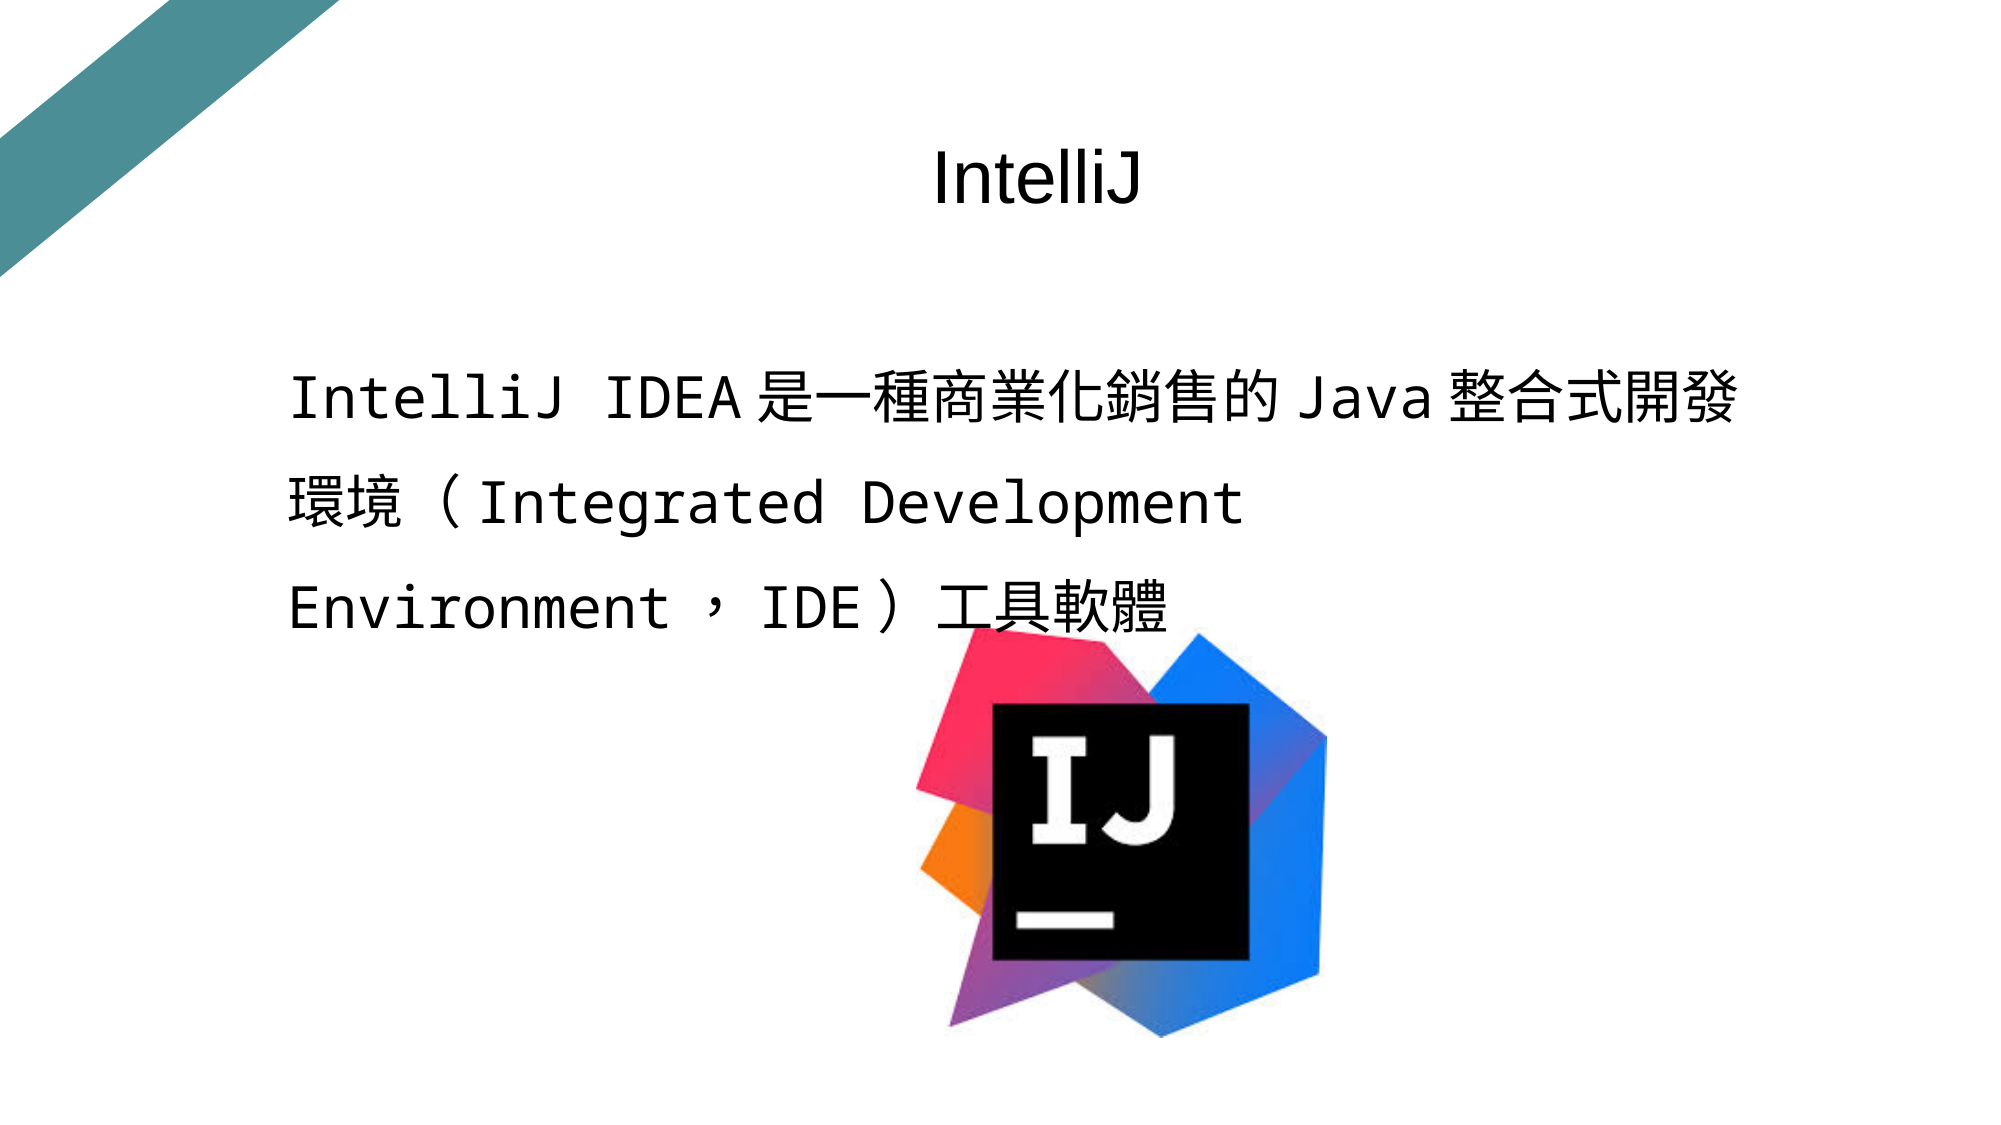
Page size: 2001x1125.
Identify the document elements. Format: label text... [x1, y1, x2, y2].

picture [915, 627, 1327, 1038]
text_box IntelliJ IDEA是一種商業化銷售的Java整合式開發環境（Integrated Development Environment，IDE）工具軟體 [272, 317, 1805, 648]
text_box IntelliJ [917, 120, 1160, 226]
